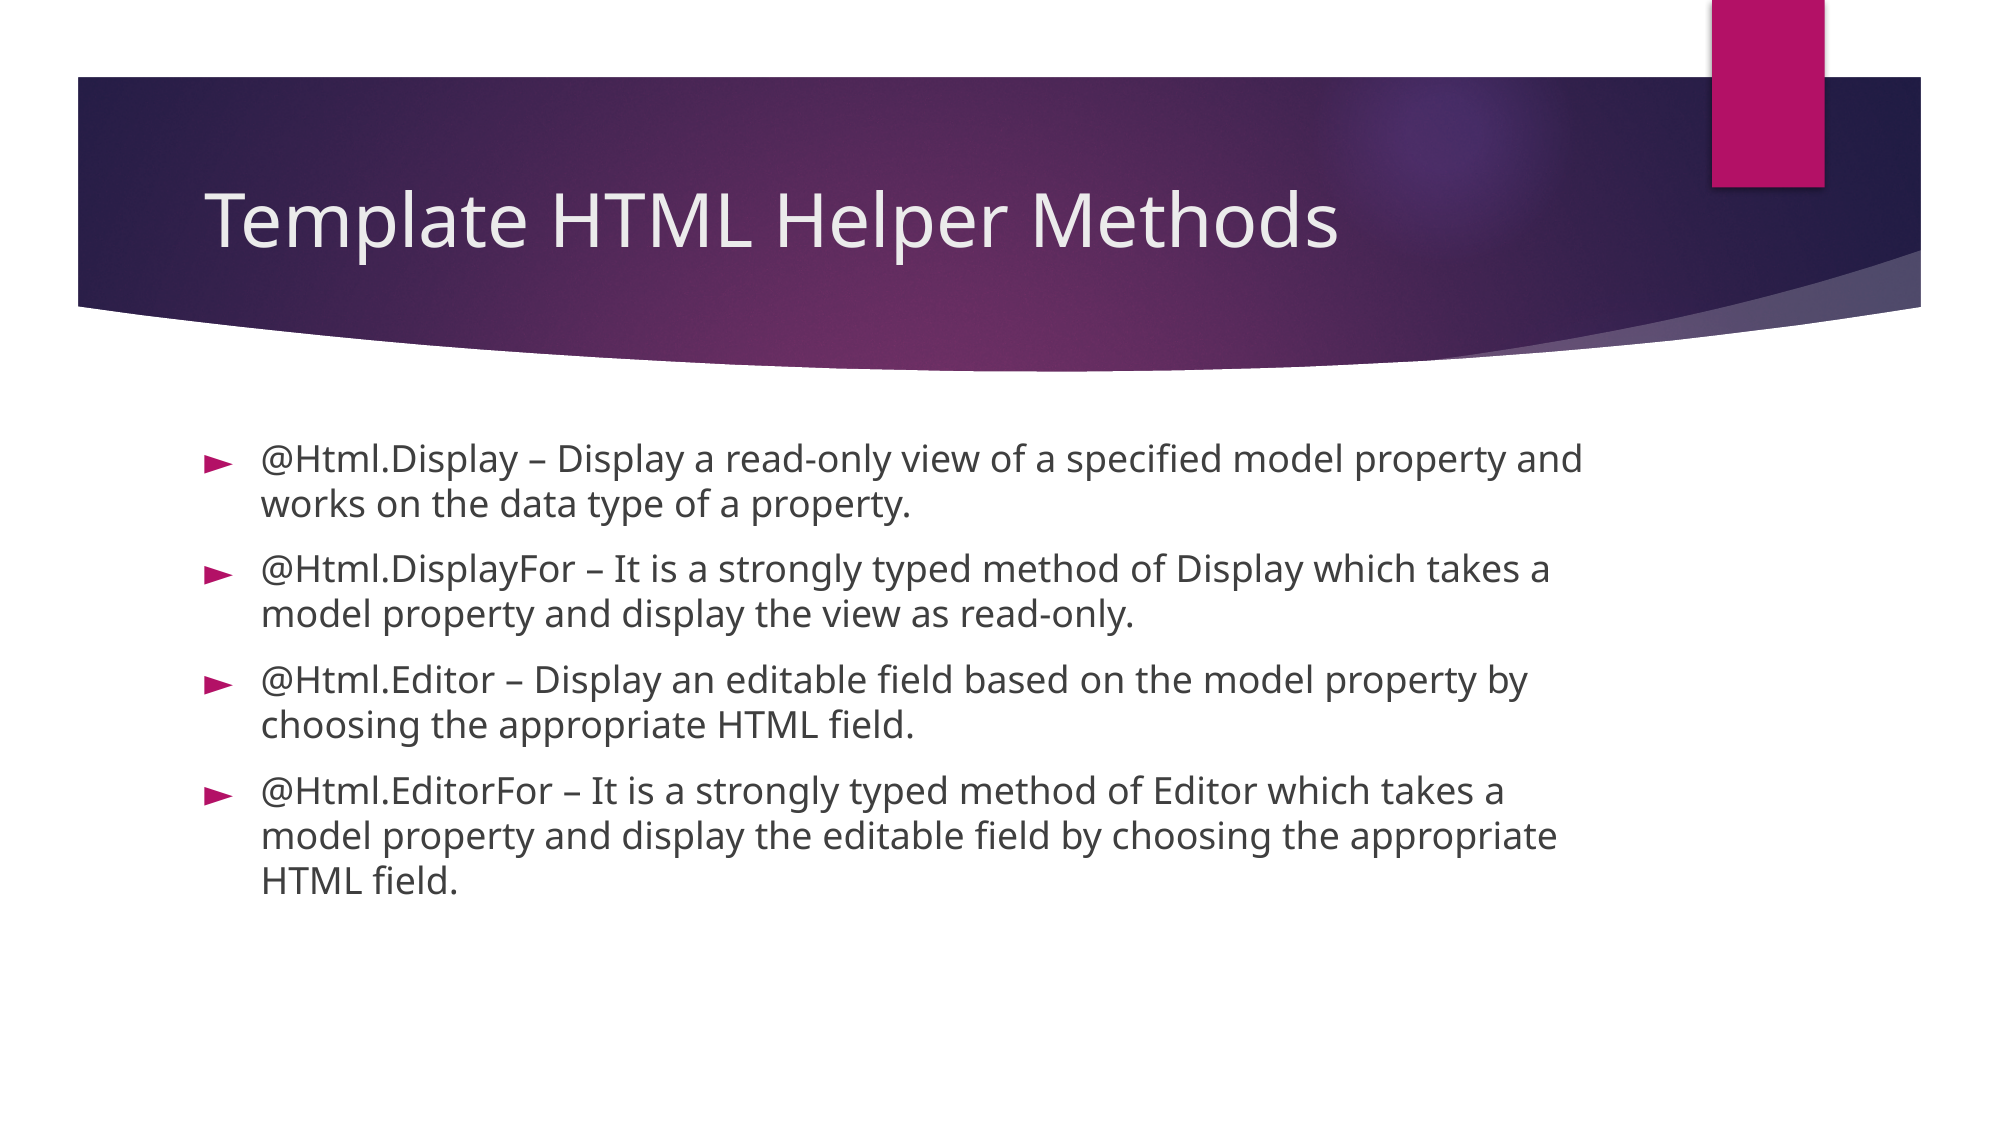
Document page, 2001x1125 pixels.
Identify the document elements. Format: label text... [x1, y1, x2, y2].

list @Html.Display – Display a read-only view of a specified model property and works on the data type of a property. @Html.DisplayFor – It is a strongly typed method of Display which takes a model property and display the view as read-only. @Html.Editor – Display an editable field based on the model property by choosing the appropriate HTML field. @Html.EditorFor – It is a strongly typed method of Editor which takes a model property and display the editable field by choosing the appropriate HTML field. [189, 427, 1638, 988]
picture [79, 78, 1920, 371]
title Template HTML Helper Methods [189, 159, 1627, 276]
